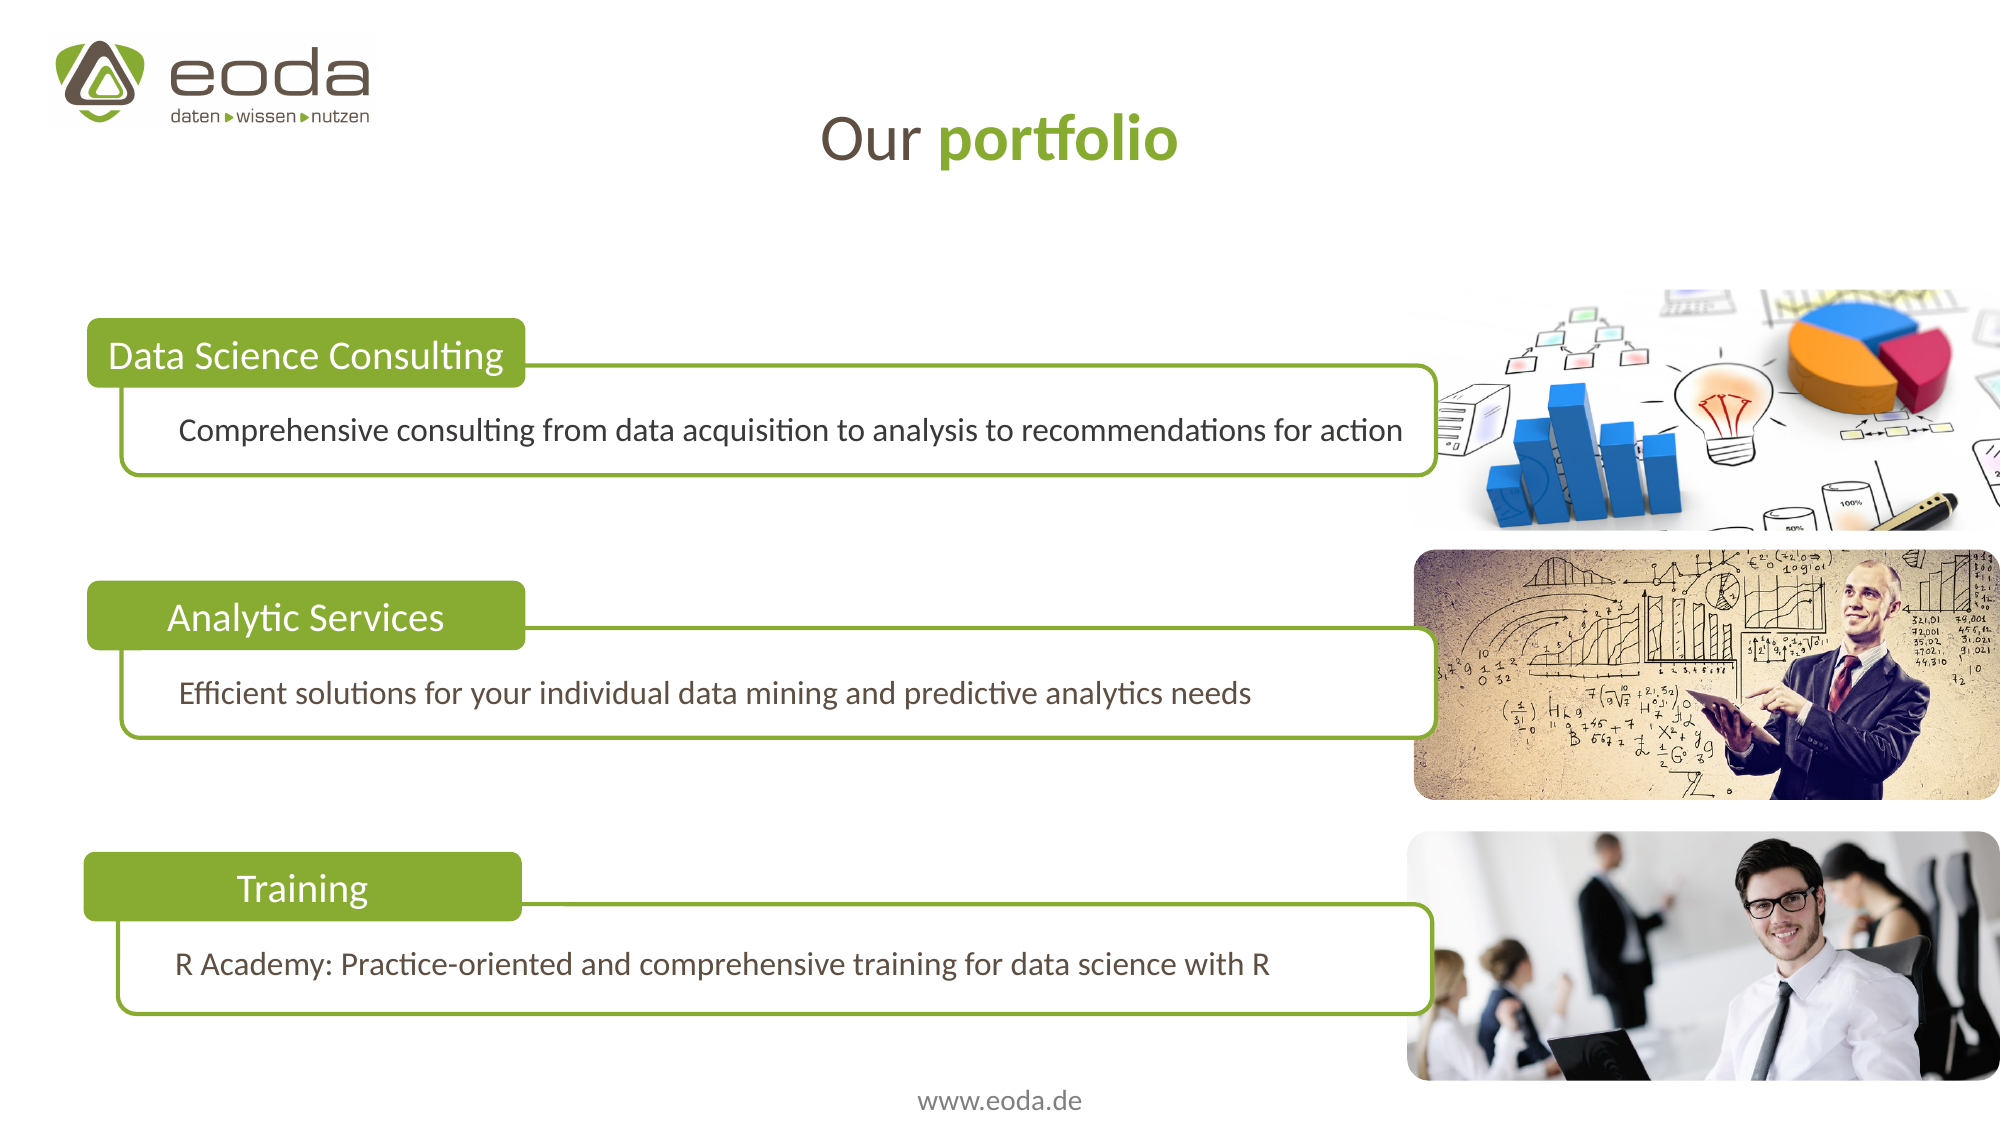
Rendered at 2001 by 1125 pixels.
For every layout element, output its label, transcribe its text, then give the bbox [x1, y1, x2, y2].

text_box Data Science Consulting [86, 317, 527, 389]
text_box [120, 389, 163, 477]
text_box Training [82, 850, 523, 923]
text_box Our portfolio [0, 86, 2000, 225]
picture [1407, 289, 2000, 1081]
text_box www.eoda.de [0, 1073, 2000, 1124]
text_box Analytic Services [86, 579, 527, 652]
picture [48, 34, 375, 129]
text_box [120, 652, 163, 739]
text_box Comprehensive consulting from data acquisition to analysis to recommendations for action [163, 363, 1407, 494]
text_box Efficient solutions for your individual data mining and predictive analytics needs [163, 625, 1466, 757]
text_box R Academy: Practice-oriented and comprehensive training for data science with R [159, 896, 1407, 1028]
text_box [116, 923, 159, 1016]
